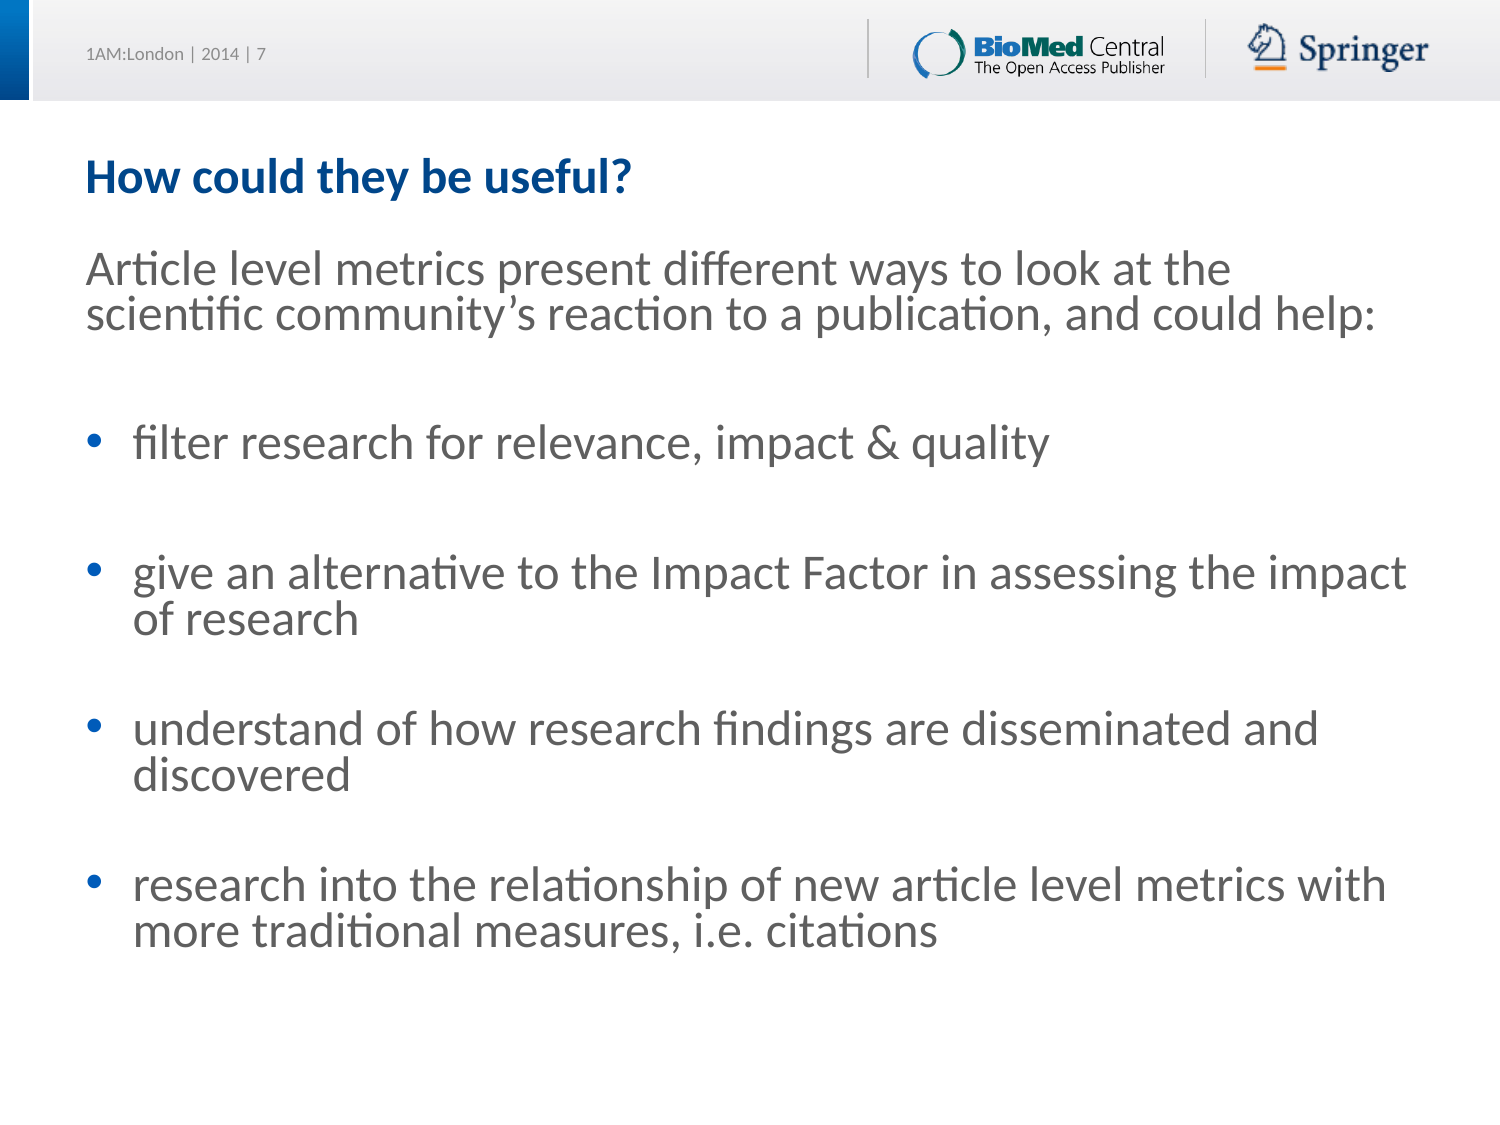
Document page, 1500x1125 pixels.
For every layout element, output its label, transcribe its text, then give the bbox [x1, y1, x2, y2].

list Article level metrics present different ways to look at the scientific community’s reaction to a publication, and could help: filter research for relevance, impact & quality give an alternative to the Impact Factor in assessing the impact of research understand of how research findings are disseminated and discovered research into the relationship of new article level metrics with more traditional measures, i.e. citations [85, 249, 1421, 1050]
title How could they be useful? [85, 150, 1424, 206]
picture [33, 0, 1500, 150]
